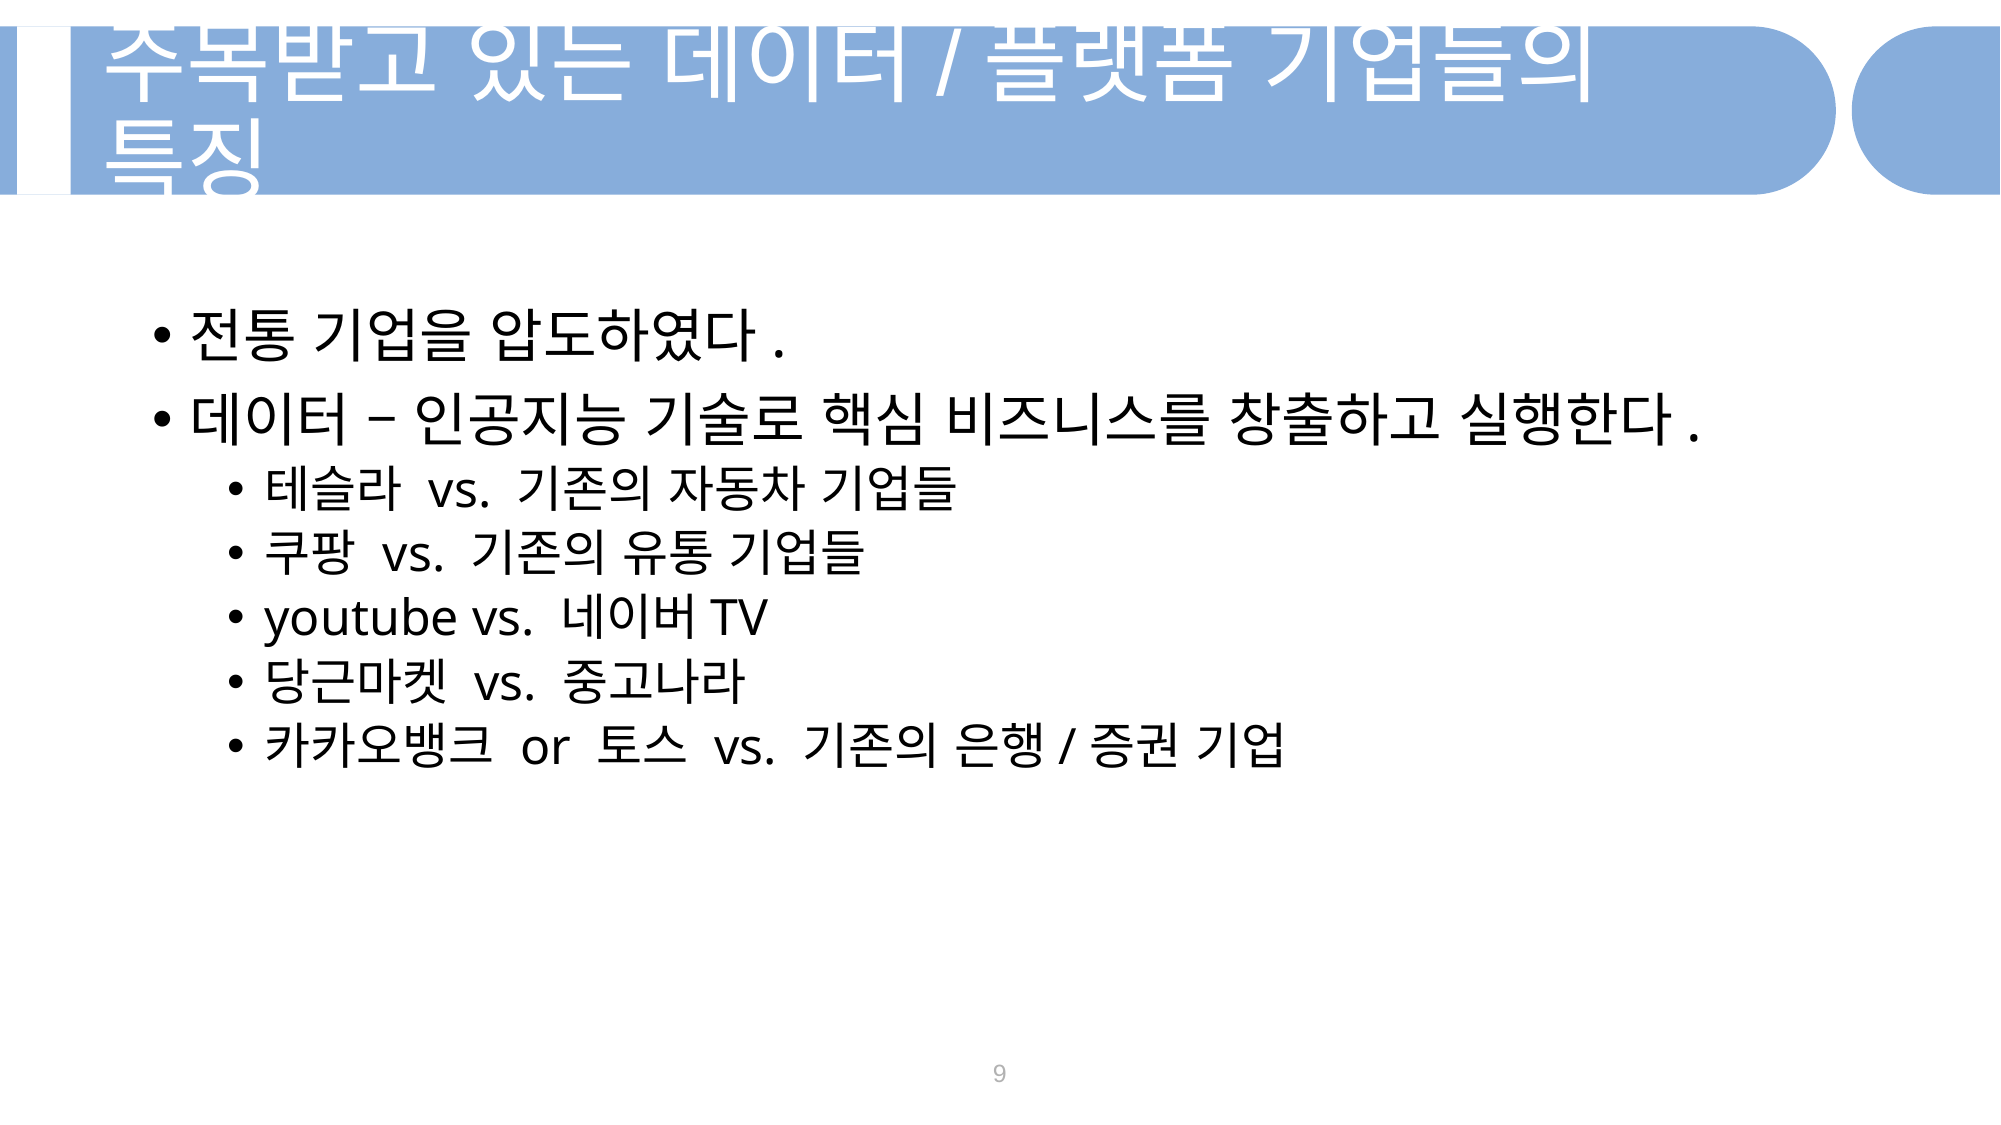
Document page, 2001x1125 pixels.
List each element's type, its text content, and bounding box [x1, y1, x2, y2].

text_box 전통 기업을 압도하였다. 데이터 – 인공지능 기술로 핵심 비즈니스를 창출하고 실행한다. 테슬라 vs. 기존의 자동차 기업들 쿠팡 vs. 기존의 유통 기업들 youtube vs. 네이버TV 당근마켓 vs. 중고나라 카카오뱅크 or 토스 vs. 기존의 은행/증권 기업 [137, 299, 1863, 1014]
slide_number 9 [774, 1042, 1225, 1103]
list 주목받고 있는 데이터/플랫폼 기업들의 특징 [87, 55, 1692, 175]
